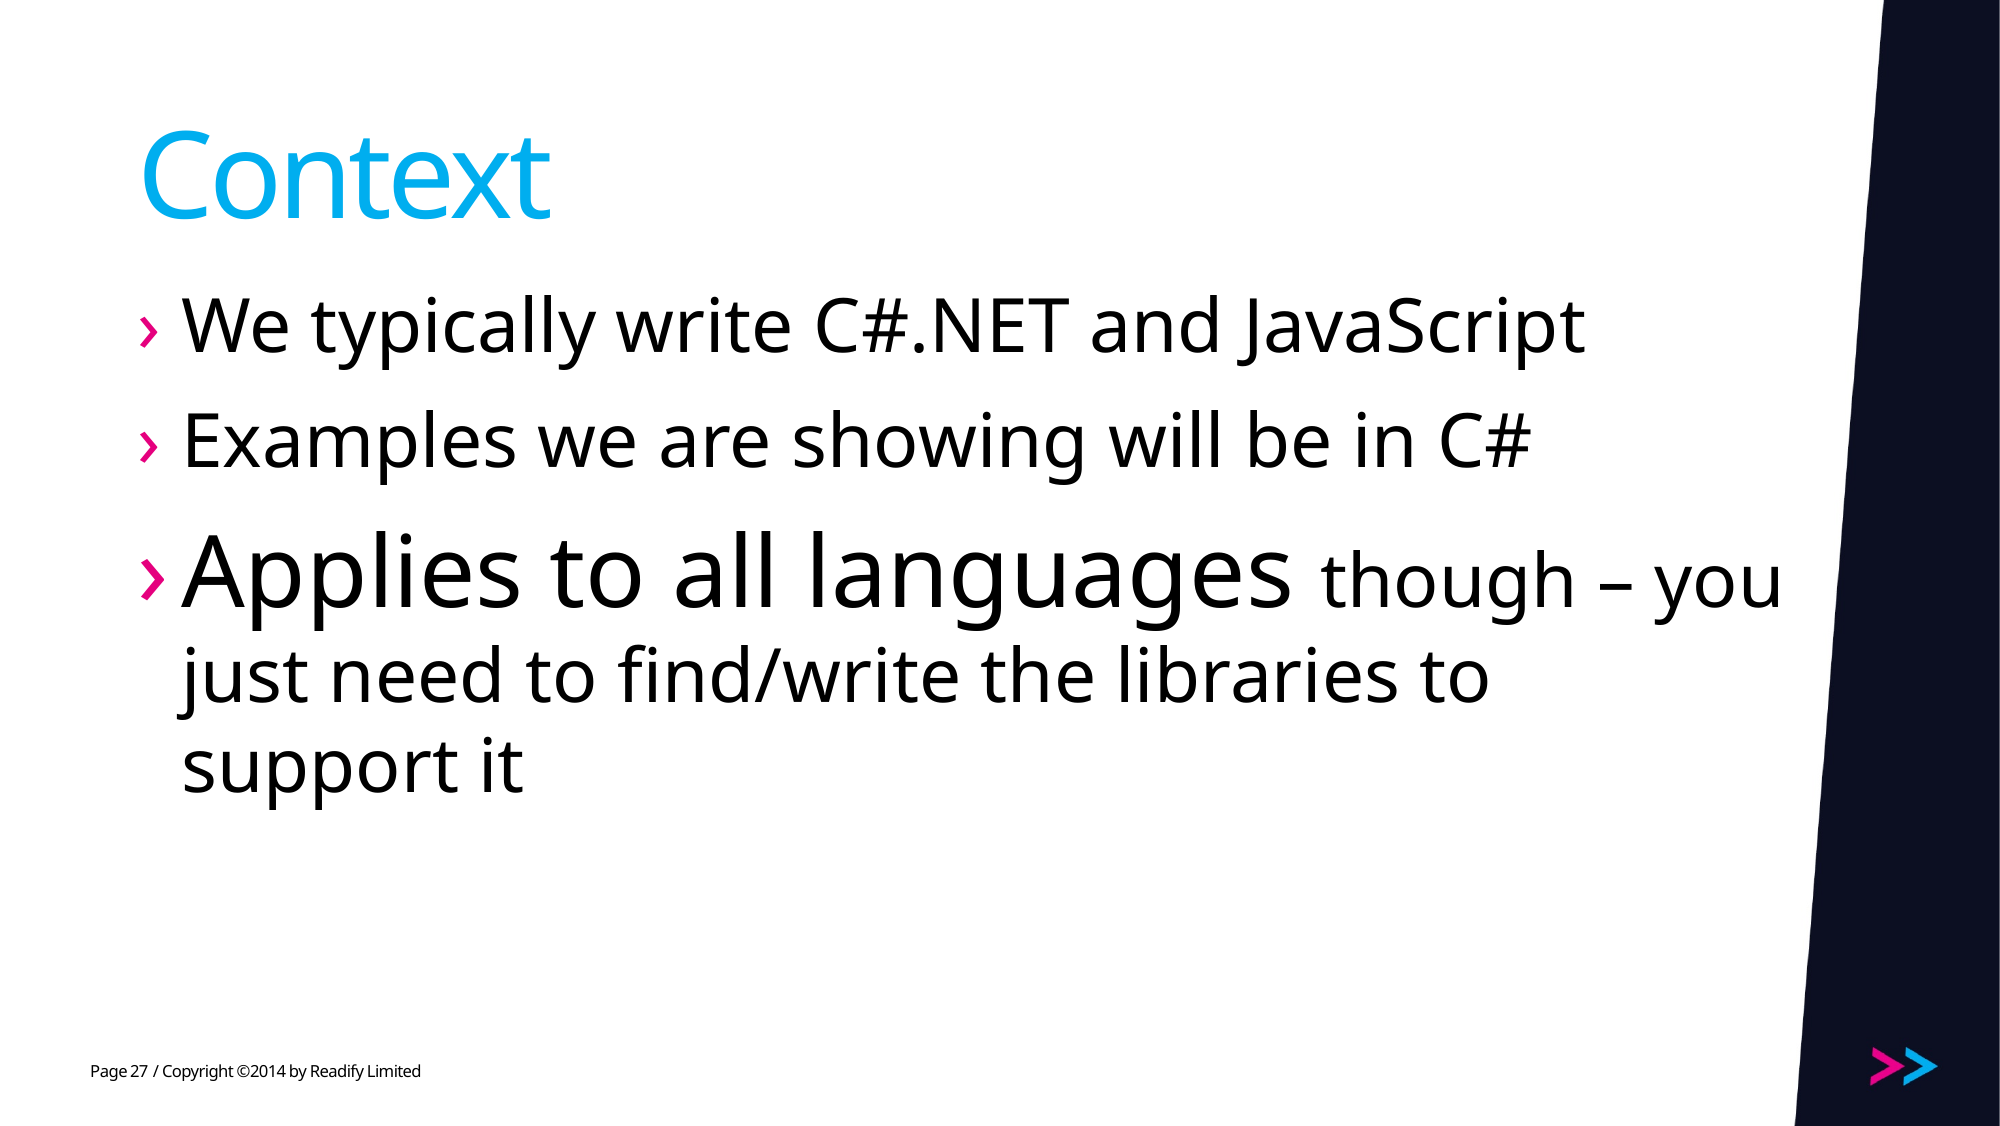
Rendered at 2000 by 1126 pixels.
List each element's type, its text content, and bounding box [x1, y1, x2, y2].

list We typically write C#.NET and JavaScript Examples we are showing will be in C# Applies to all languages though – you just need to find/write the libraries to support it [137, 277, 1786, 1021]
picture [0, 0, 2000, 1126]
footer / Copyright ©2014 by Readify Limited [166, 1061, 1504, 1113]
slide_number 27 [130, 1061, 166, 1113]
title Context [137, 54, 1786, 243]
